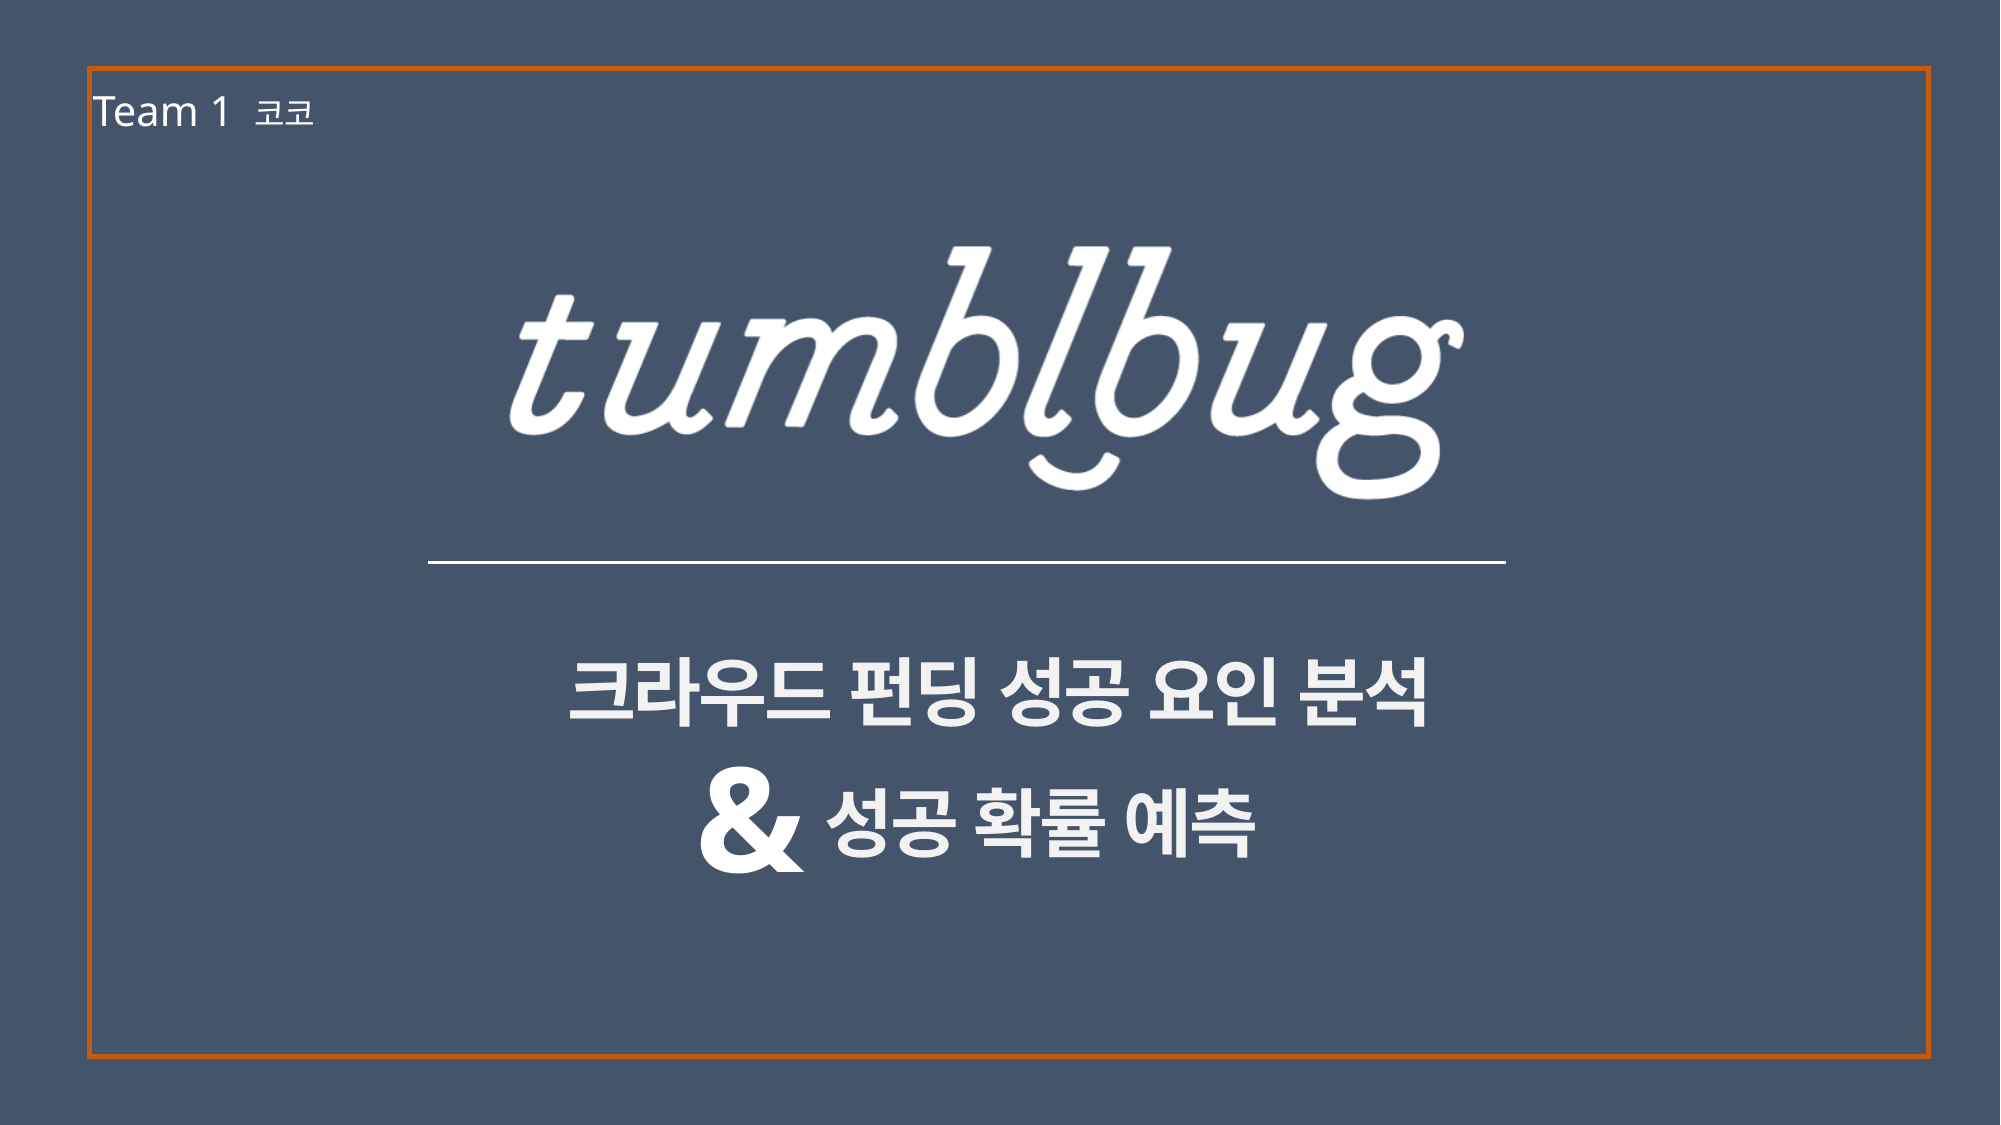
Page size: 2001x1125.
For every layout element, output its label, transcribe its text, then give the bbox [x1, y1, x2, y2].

text_box [89, 67, 1929, 1058]
text_box Team 1 코코 [65, 77, 331, 143]
picture [493, 235, 1507, 523]
